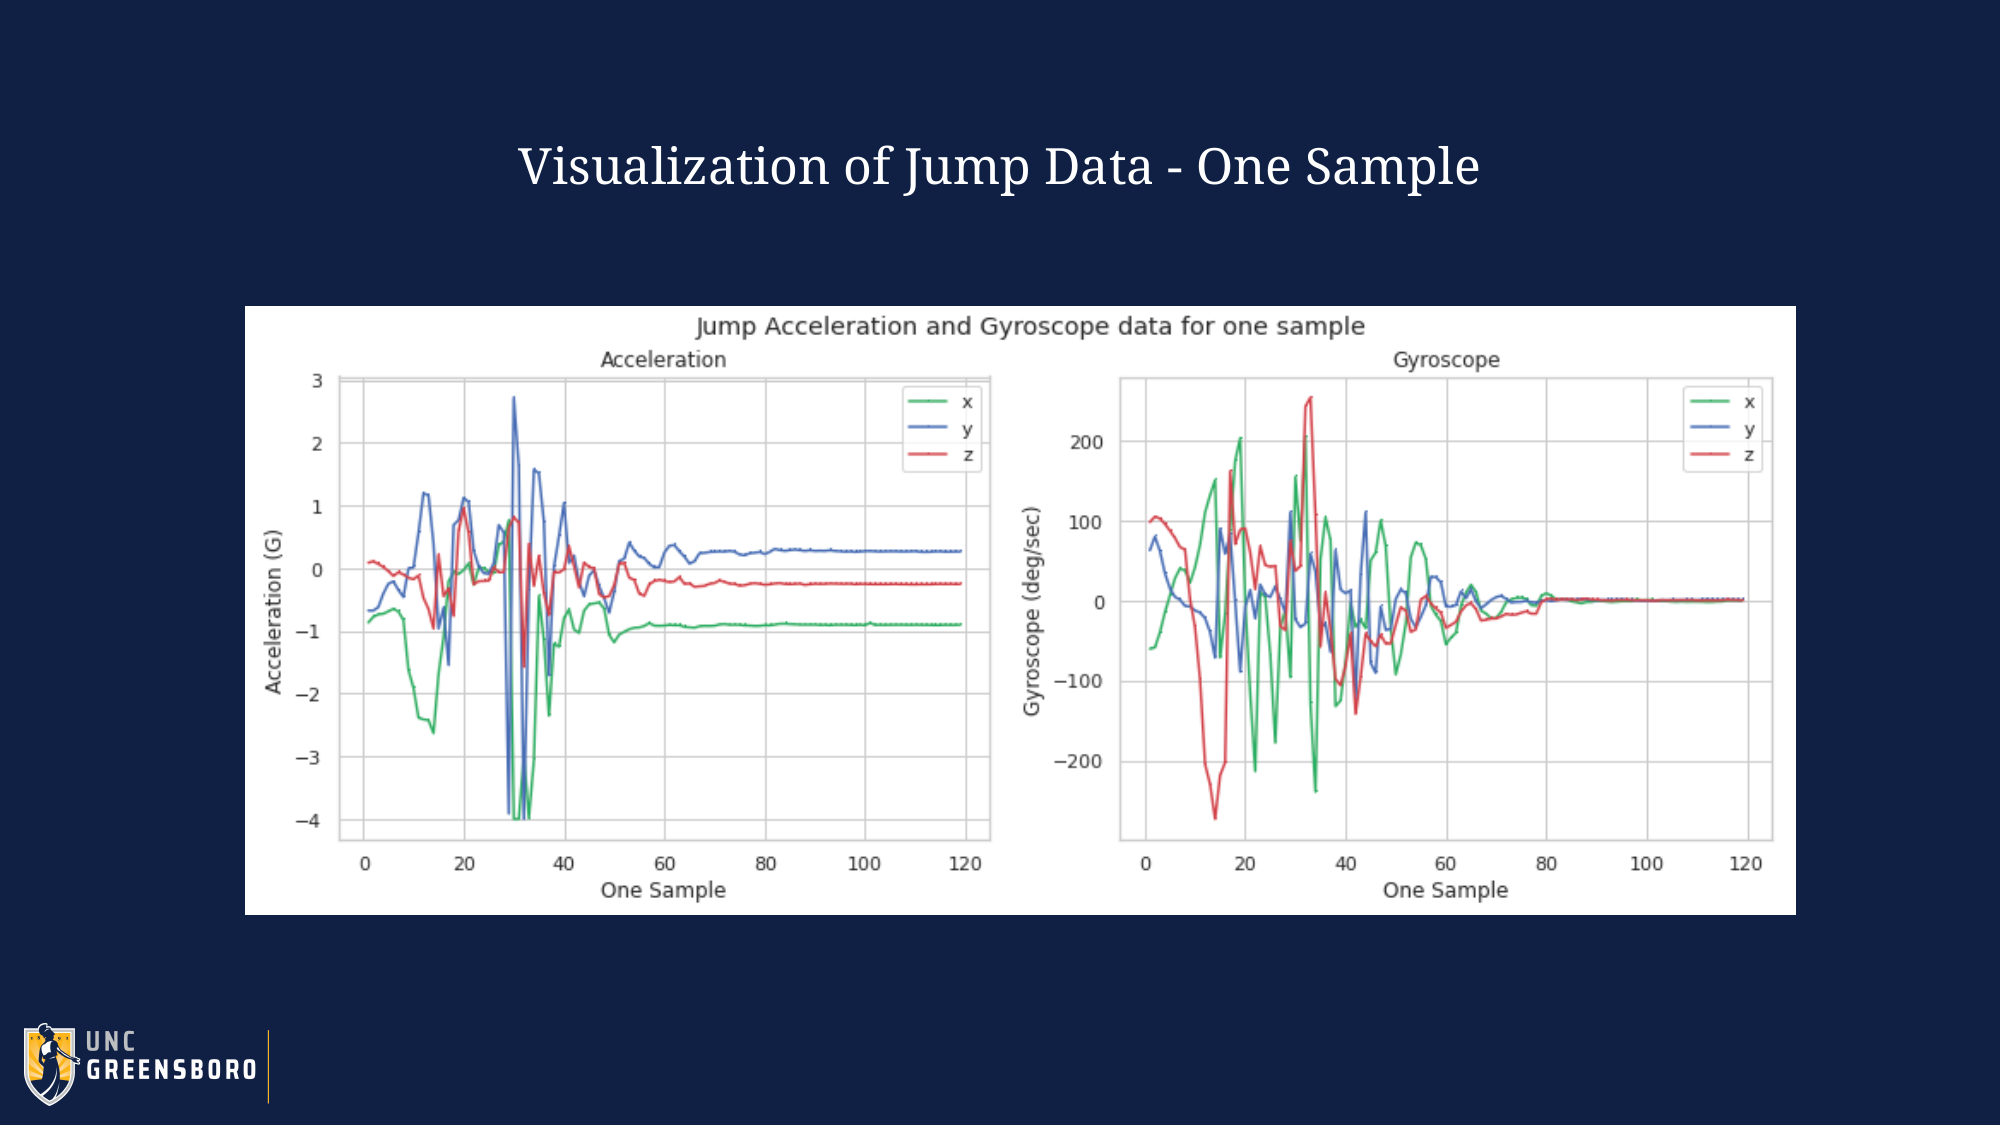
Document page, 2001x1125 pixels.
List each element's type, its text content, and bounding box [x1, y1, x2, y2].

picture [245, 305, 1796, 915]
picture [24, 1023, 269, 1106]
title Visualization of Jump Data - One Sample [137, 59, 1863, 278]
